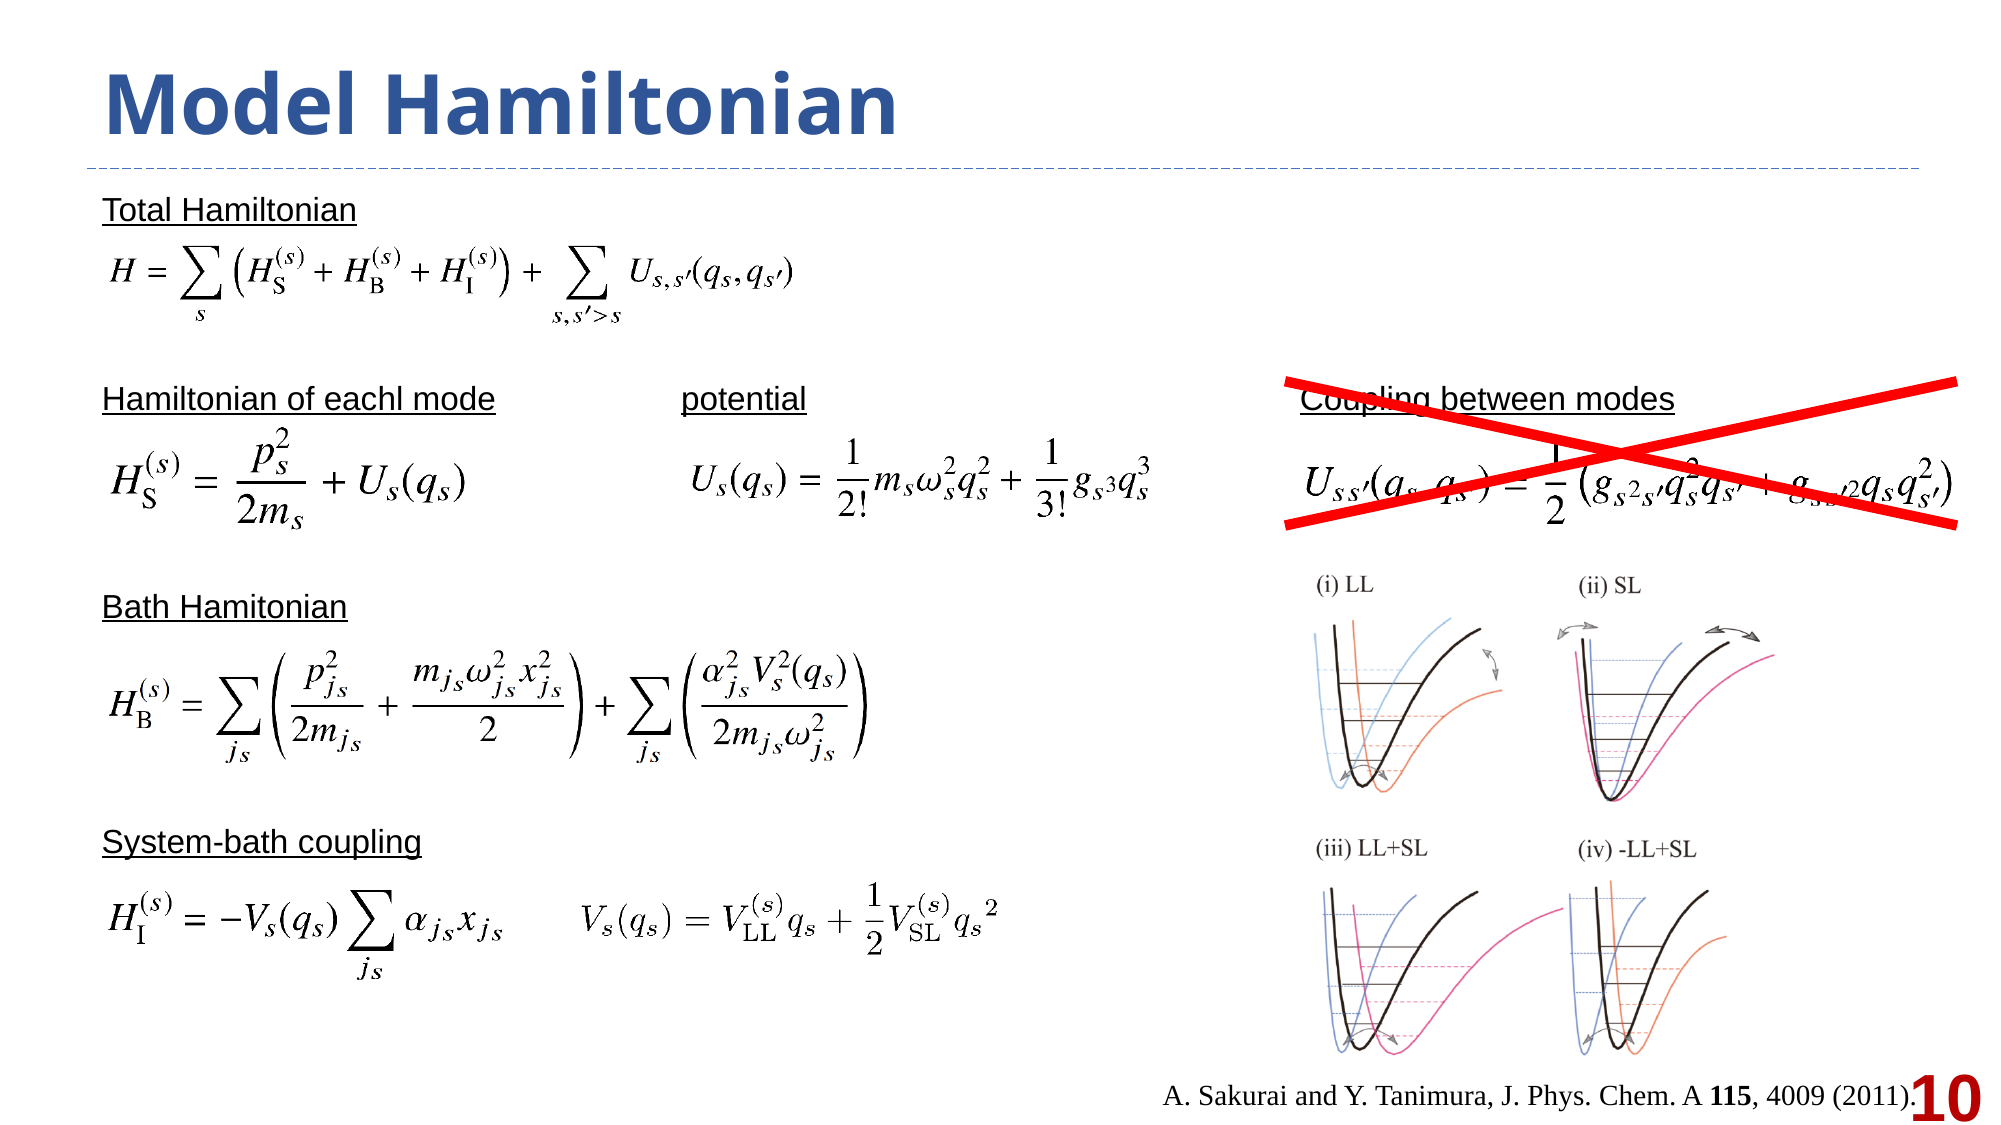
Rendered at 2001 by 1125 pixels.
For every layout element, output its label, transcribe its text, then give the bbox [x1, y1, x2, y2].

text_box Bath Hamitonian [86, 577, 596, 633]
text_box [1284, 381, 1958, 526]
picture [105, 877, 505, 982]
picture [105, 420, 470, 535]
text_box Hamiltonian of eachl mode [87, 370, 666, 425]
picture [1301, 568, 1785, 1058]
text_box A. Sakurai and Y. Tanimura, J. Phys. Chem. A 115, 4009 (2011). [1148, 1072, 1936, 1119]
picture [687, 428, 1158, 526]
text_box Coupling between modes [1284, 370, 1794, 381]
picture [105, 639, 875, 769]
picture [579, 877, 1000, 961]
text_box potential [666, 370, 1175, 425]
slide_number 10 [1876, 1065, 1999, 1125]
picture [1301, 526, 1957, 530]
text_box Total Hamiltonian [87, 181, 546, 236]
title Model Hamiltonian [87, 45, 1920, 169]
picture [105, 235, 793, 328]
text_box System-bath coupling [86, 813, 725, 868]
